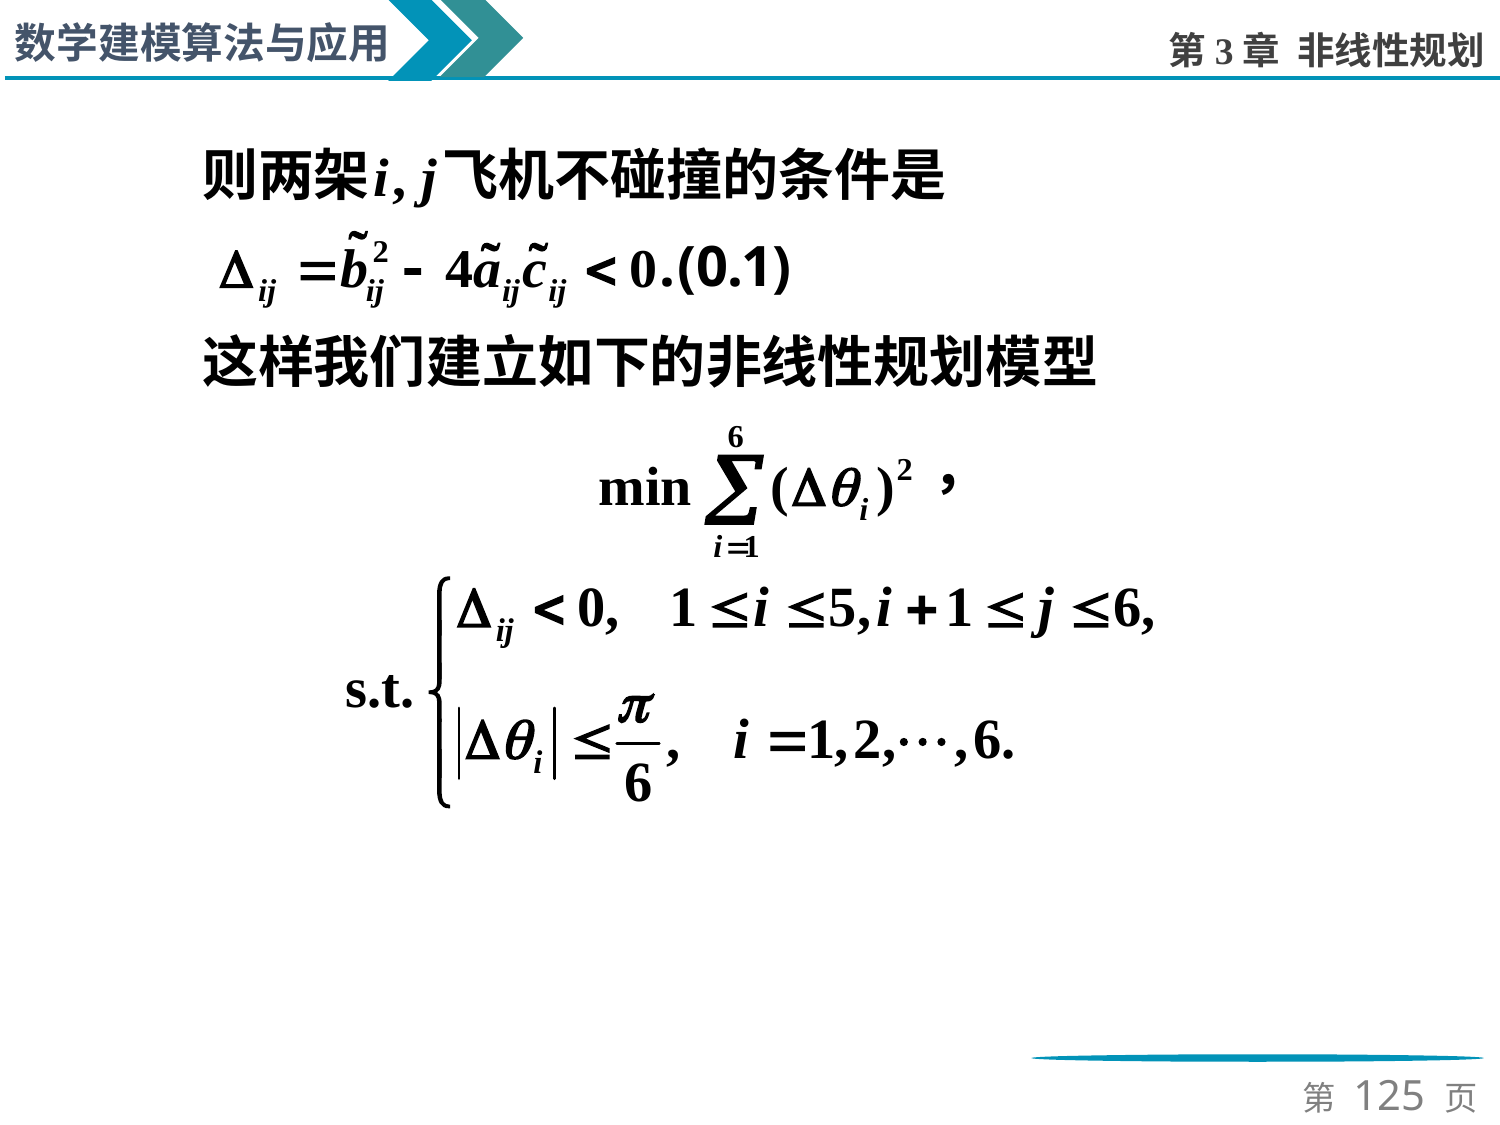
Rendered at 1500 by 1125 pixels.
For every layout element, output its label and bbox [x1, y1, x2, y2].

text_box [90, 132, 1372, 850]
